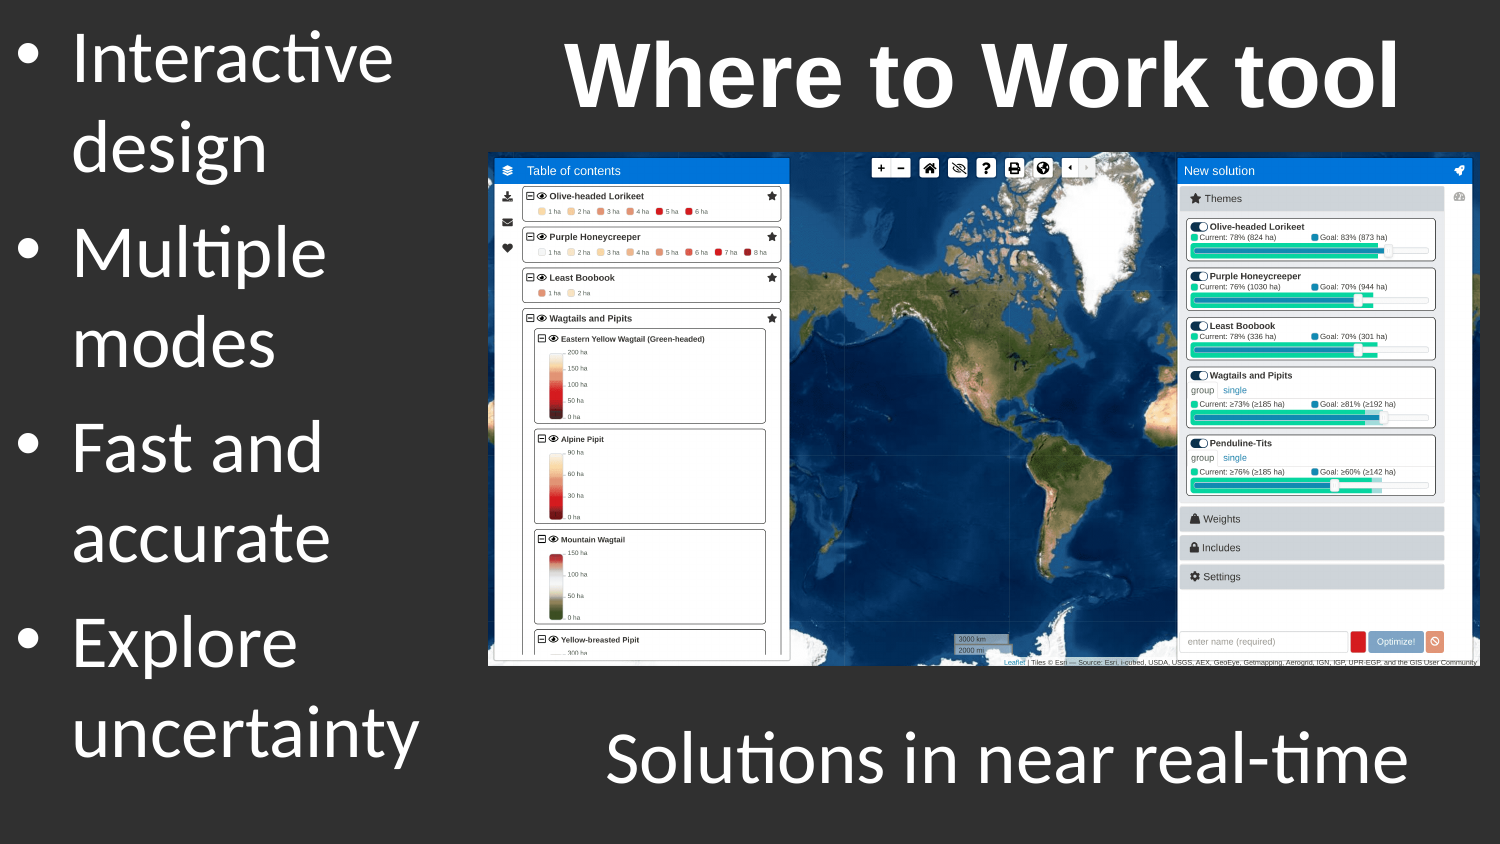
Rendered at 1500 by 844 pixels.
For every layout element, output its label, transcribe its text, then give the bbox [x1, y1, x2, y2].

title Where to Work tool [503, 0, 1500, 141]
list Interactive design Multiple modes Fast and accurate Explore uncertainty [0, 0, 503, 844]
picture [488, 152, 1480, 666]
text_box Solutions in near real-time [515, 701, 1453, 807]
